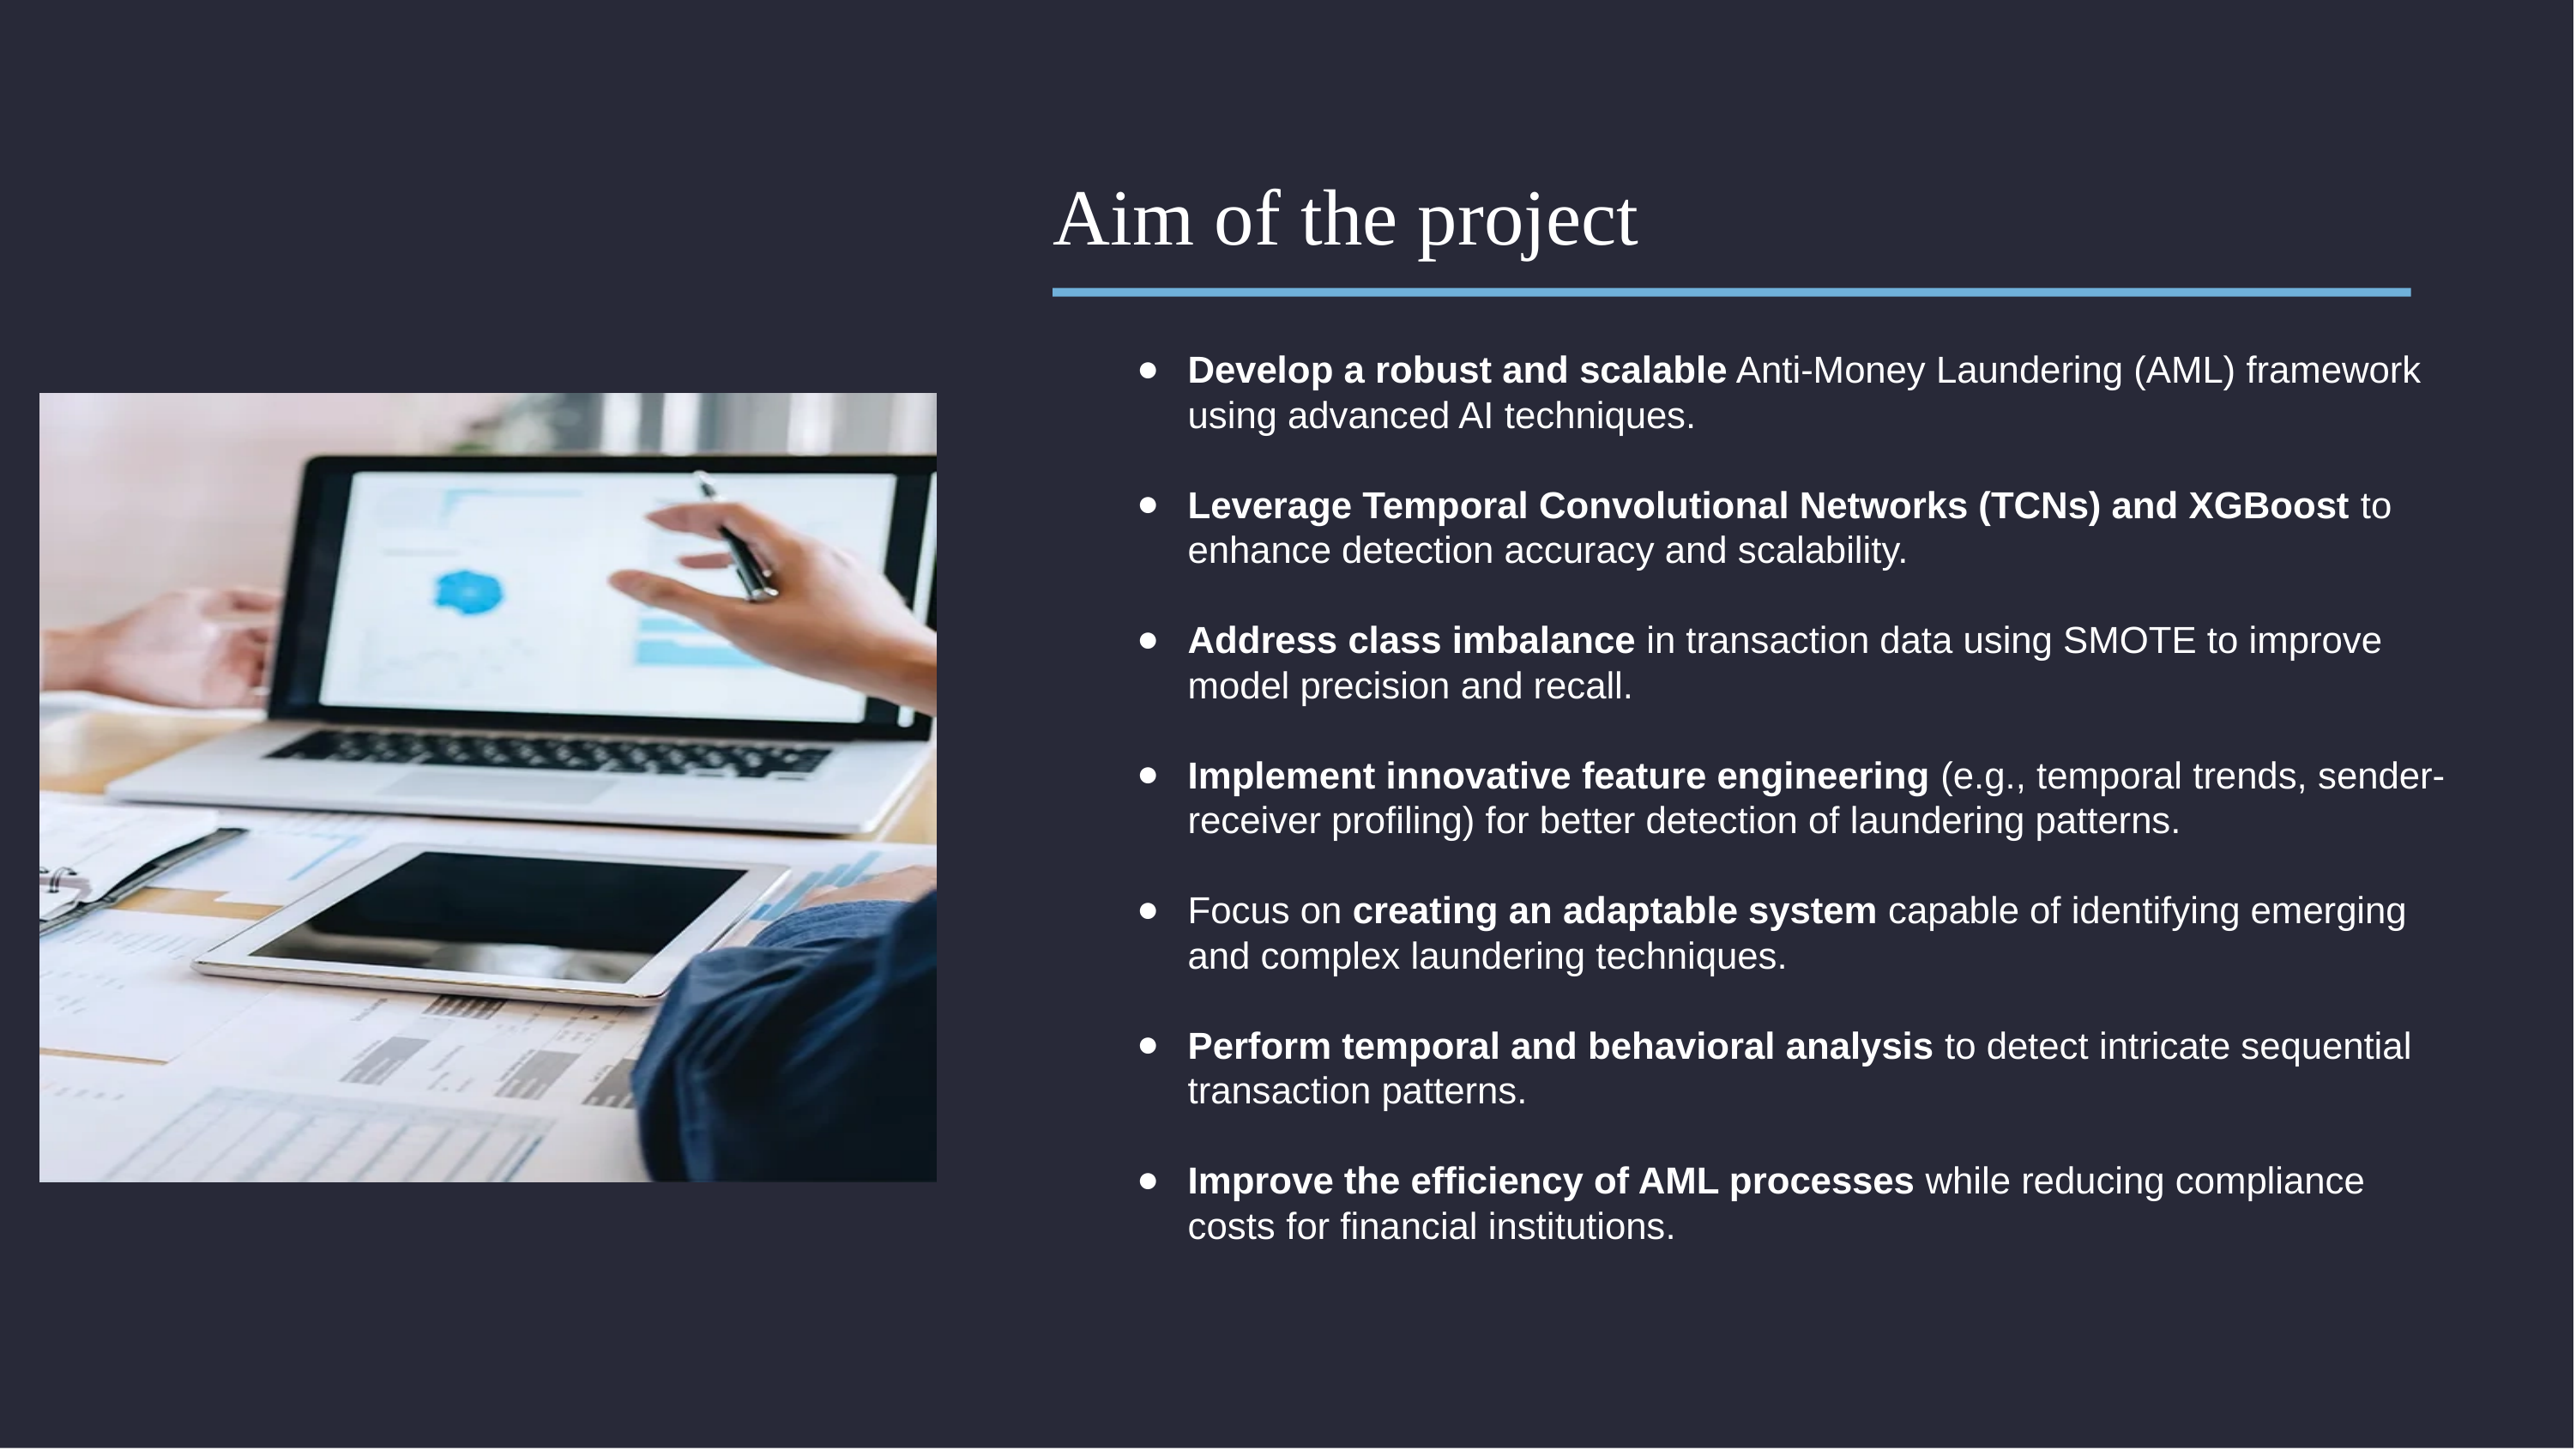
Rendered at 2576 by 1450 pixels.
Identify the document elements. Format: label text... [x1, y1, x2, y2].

title Aim of the project [360, 11, 2576, 408]
picture [39, 393, 938, 1182]
text_box Develop a robust and scalable Anti-Money Laundering (AML) framework using advanced AI techniques. Leverage Temporal Convolutional Networks (TCNs) and XGBoost to enhance detection accuracy and scalability. Address class imbalance in transaction data using SMOTE to improve model precision and recall. Implement innovative feature engineering (e.g., temporal trends, sender-receiver profiling) for better detection of laundering patterns. Focus on creating an adaptable system capable of identifying emerging and complex laundering techniques. Perform temporal and behavioral analysis to detect intricate sequential transaction patterns. Improve the efficiency of AML processes while reducing compliance costs for financial institutions. [1110, 332, 2470, 1350]
text_box [1053, 287, 2411, 297]
